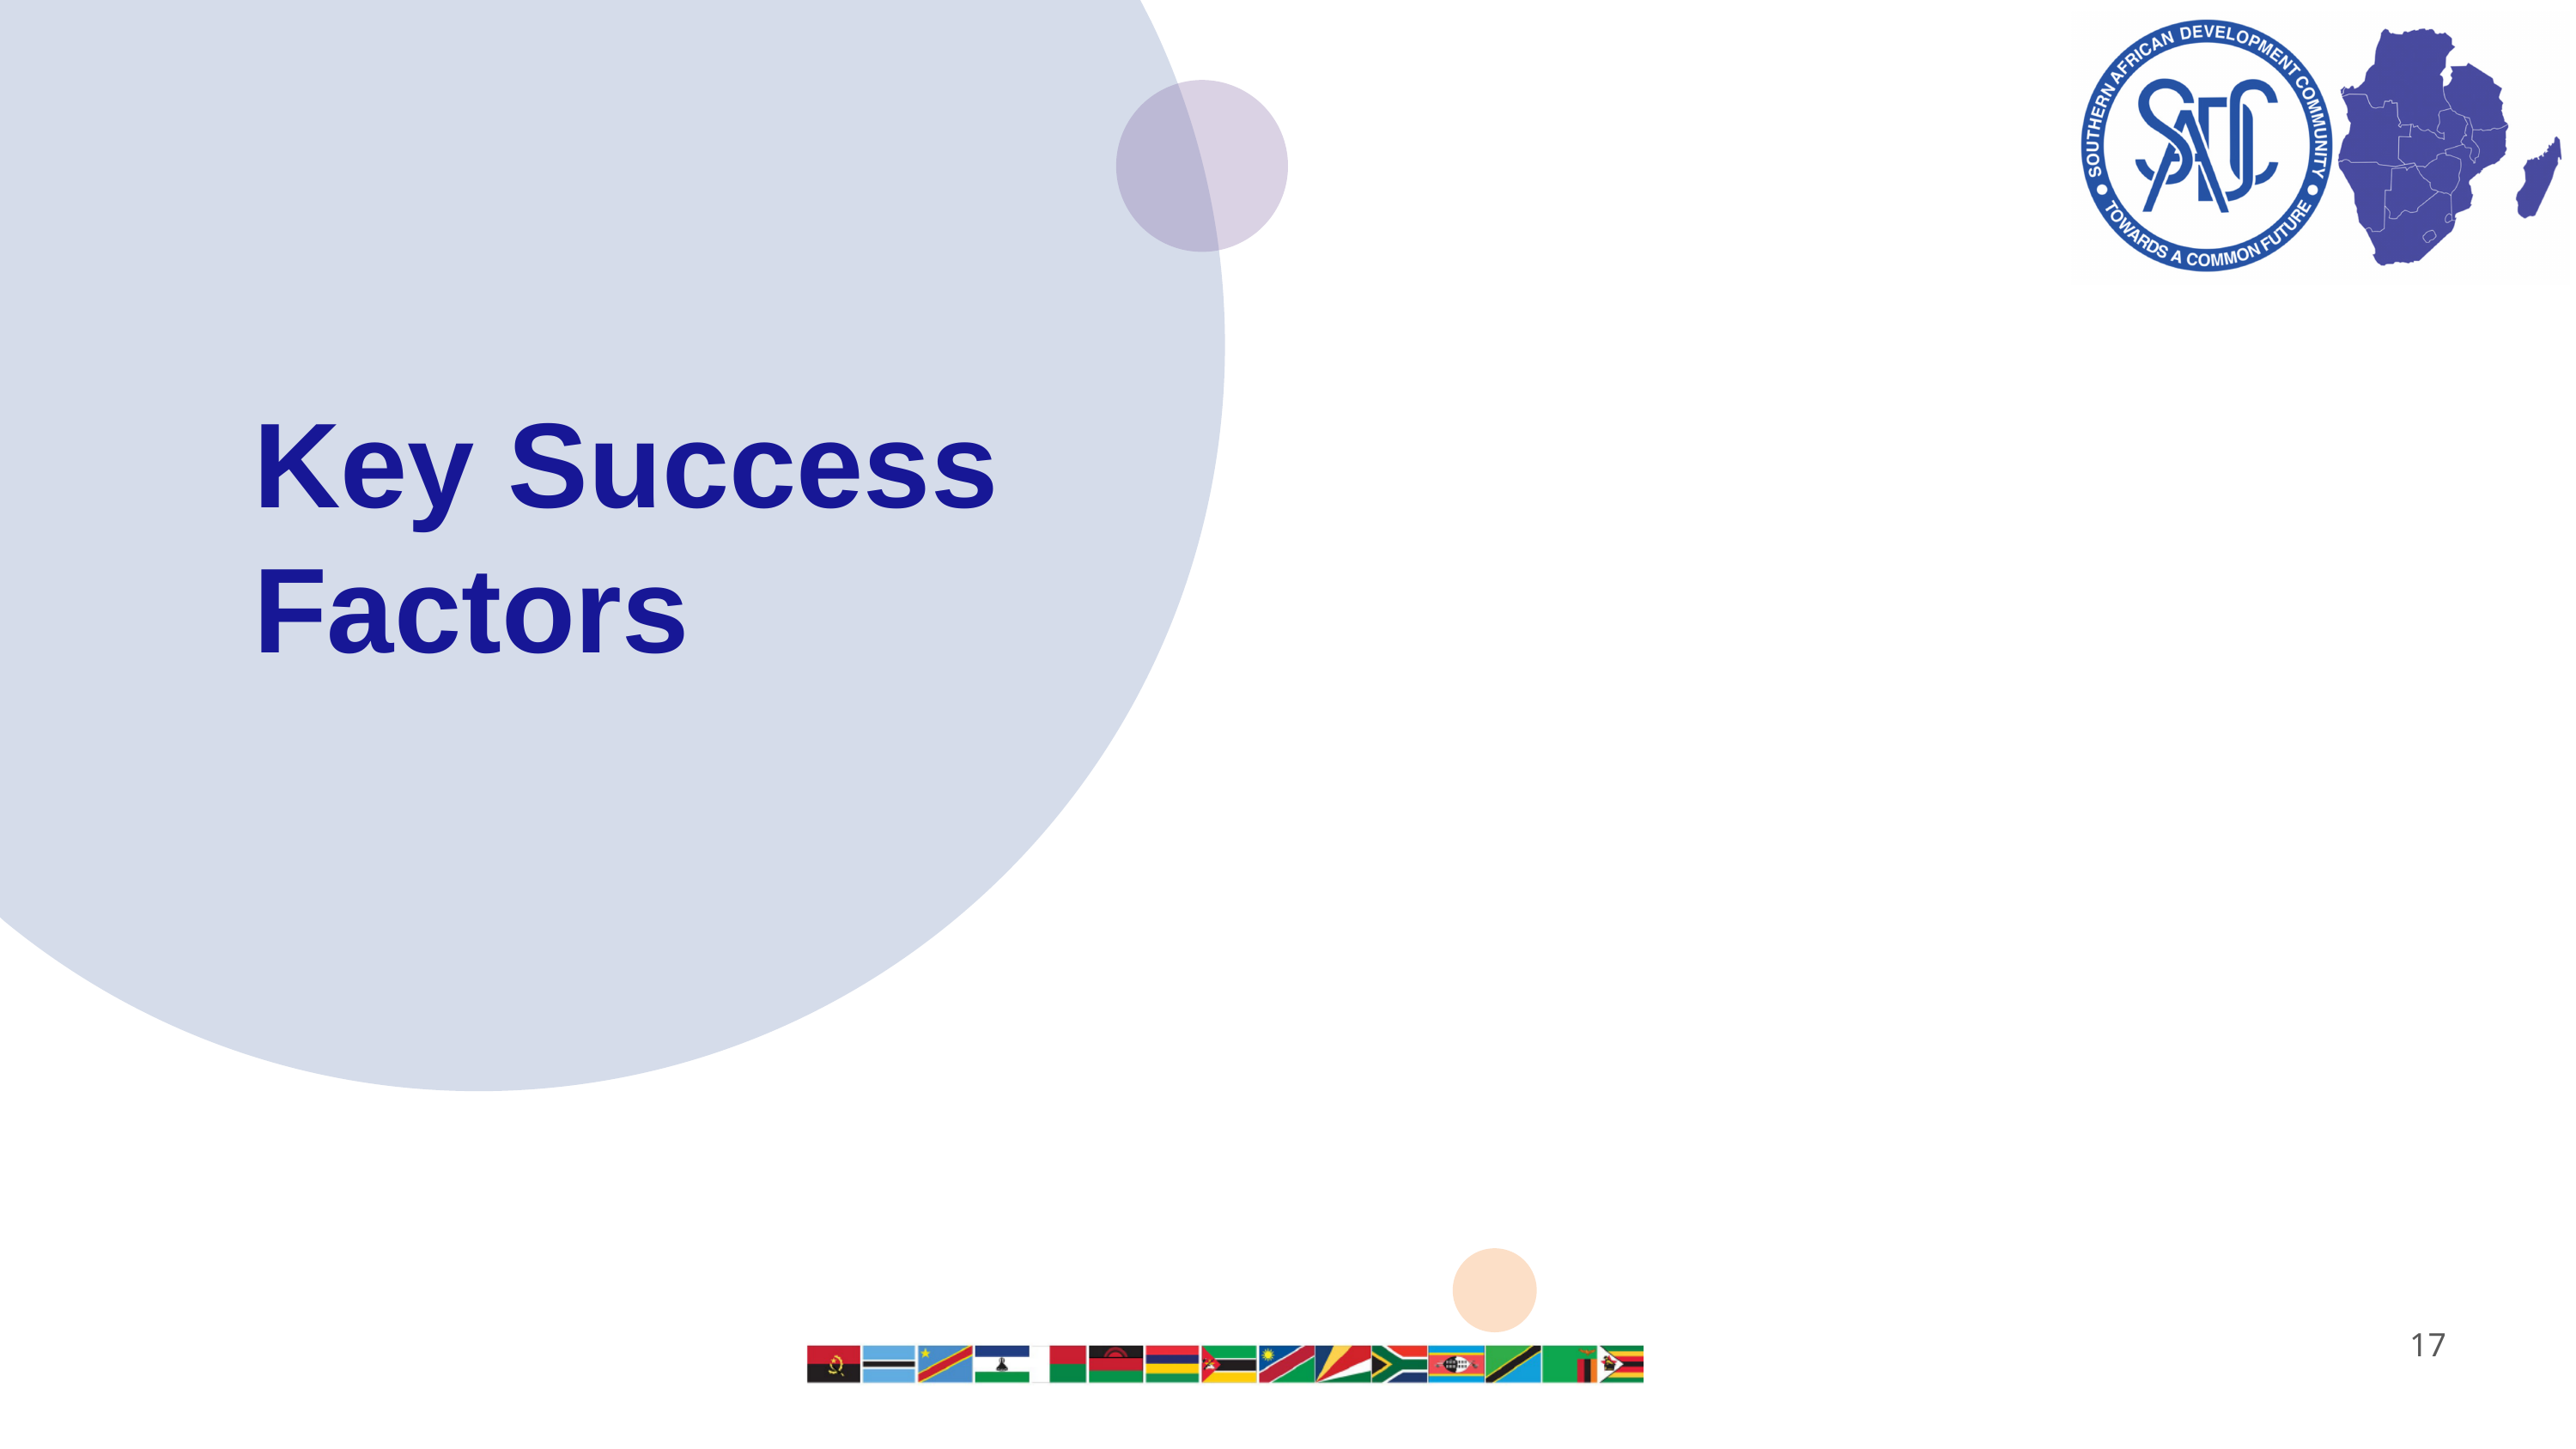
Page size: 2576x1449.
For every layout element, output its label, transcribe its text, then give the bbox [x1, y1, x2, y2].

picture [806, 1332, 1644, 1385]
picture [2071, 11, 2570, 285]
title Key Success Factors [234, 378, 1256, 822]
